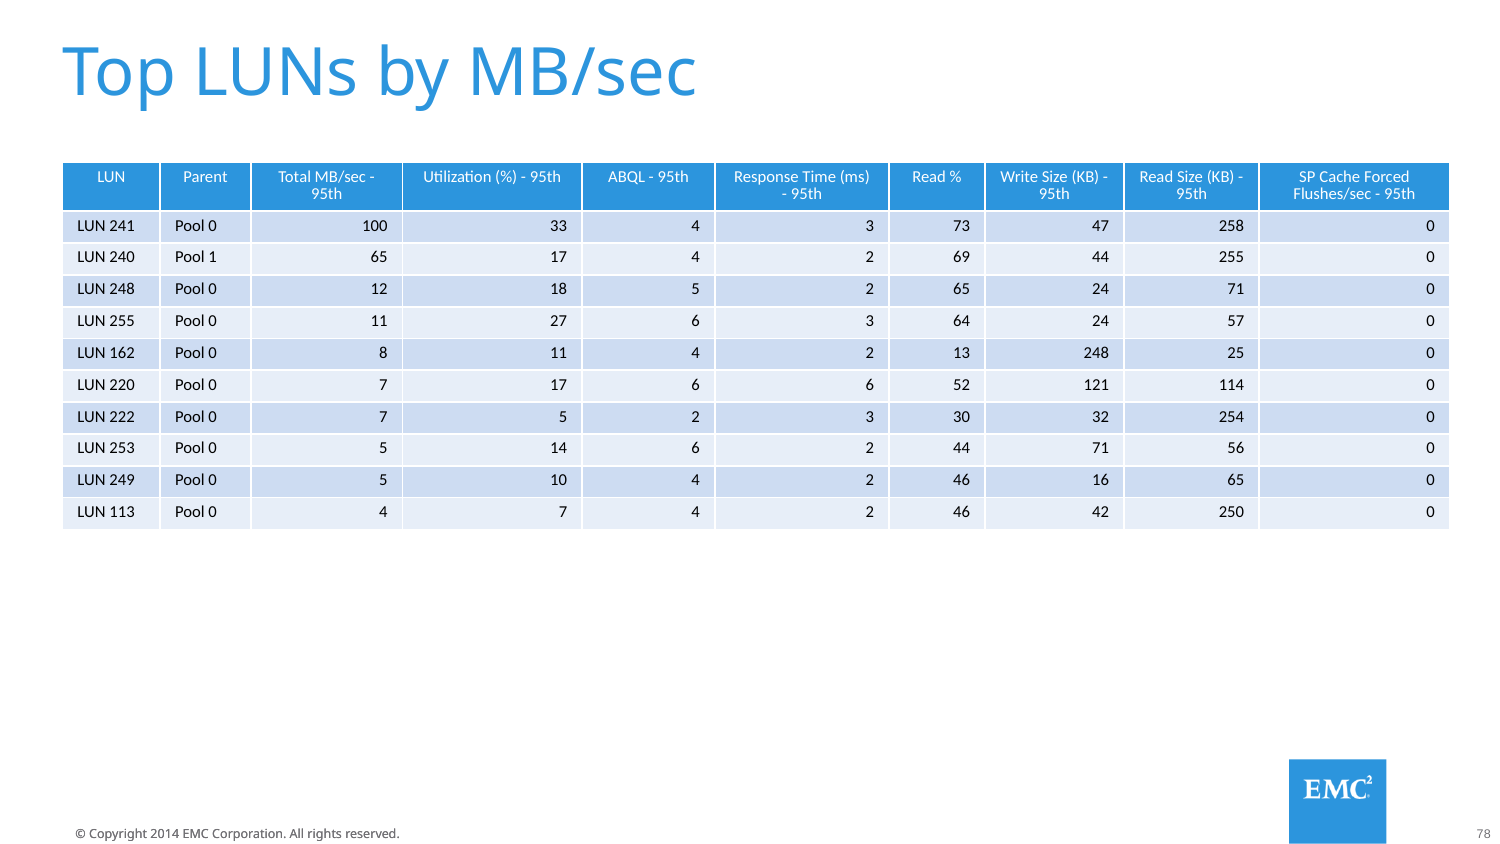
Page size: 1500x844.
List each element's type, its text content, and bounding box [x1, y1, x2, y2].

table_cell 4 [252, 498, 402, 529]
title Top LUNs by MB/sec [62, 37, 1450, 113]
table_cell 2 [716, 498, 888, 529]
table_cell 7 [252, 371, 402, 401]
table_cell LUN 253 [63, 435, 159, 465]
table_cell Pool 0 [161, 435, 250, 465]
table_cell 3 [716, 308, 888, 338]
table_cell 5 [583, 276, 714, 306]
table_cell 11 [403, 339, 581, 369]
table_cell 64 [890, 308, 984, 338]
table_cell 73 [890, 212, 984, 242]
table_cell 69 [890, 244, 984, 274]
table_cell 14 [403, 435, 581, 465]
table_cell 16 [986, 467, 1123, 497]
table_cell 65 [890, 276, 984, 306]
table_cell 0 [1260, 403, 1449, 433]
table_cell 18 [403, 276, 581, 306]
table_cell 12 [252, 276, 402, 306]
table_cell 0 [1260, 467, 1449, 497]
table_cell 8 [252, 339, 402, 369]
table_cell Pool 0 [161, 467, 250, 497]
table_cell 2 [716, 467, 888, 497]
table_header Total MB/sec - 95th [252, 163, 402, 210]
table_cell 0 [1260, 244, 1449, 274]
table_cell 30 [890, 403, 984, 433]
table_cell LUN 113 [63, 498, 159, 529]
table_cell 4 [583, 498, 714, 529]
table_cell LUN 222 [63, 403, 159, 433]
table_cell 17 [403, 244, 581, 274]
table_cell 46 [890, 467, 984, 497]
table_cell LUN 248 [63, 276, 159, 306]
table_cell 4 [583, 244, 714, 274]
table_cell 6 [583, 435, 714, 465]
table_cell 4 [583, 339, 714, 369]
table_cell 24 [986, 308, 1123, 338]
table_cell Pool 0 [161, 308, 250, 338]
table_cell 7 [403, 498, 581, 529]
table_cell 5 [252, 467, 402, 497]
table_cell LUN 241 [63, 212, 159, 242]
table_cell 56 [1125, 435, 1258, 465]
table_cell 2 [716, 339, 888, 369]
table_cell 250 [1125, 498, 1258, 529]
table_cell 46 [890, 498, 984, 529]
table_cell 47 [986, 212, 1123, 242]
table_cell 7 [252, 403, 402, 433]
table_cell 71 [986, 435, 1123, 465]
table_cell 44 [986, 244, 1123, 274]
table_cell 25 [1125, 339, 1258, 369]
table_cell 2 [716, 435, 888, 465]
table_cell 17 [403, 371, 581, 401]
table_cell Pool 1 [161, 244, 250, 274]
table_cell 100 [252, 212, 402, 242]
picture [1303, 775, 1372, 799]
table_cell 2 [583, 403, 714, 433]
table_cell 57 [1125, 308, 1258, 338]
table_cell 44 [890, 435, 984, 465]
table_cell Pool 0 [161, 212, 250, 242]
table_cell 0 [1260, 339, 1449, 369]
table_cell 5 [403, 403, 581, 433]
table_cell LUN 249 [63, 467, 159, 497]
table_cell 6 [583, 371, 714, 401]
table_cell 6 [583, 308, 714, 338]
table_cell LUN 240 [63, 244, 159, 274]
table_cell 3 [716, 212, 888, 242]
table_header ABQL - 95th [583, 163, 714, 210]
table_cell 258 [1125, 212, 1258, 242]
table_cell 65 [1125, 467, 1258, 497]
table_cell 121 [986, 371, 1123, 401]
table_cell 254 [1125, 403, 1258, 433]
table_header SP Cache Forced Flushes/sec - 95th [1260, 163, 1449, 210]
table_cell 0 [1260, 308, 1449, 338]
table_cell 0 [1260, 212, 1449, 242]
table_cell LUN 220 [63, 371, 159, 401]
table_cell 4 [583, 467, 714, 497]
table_cell 3 [716, 403, 888, 433]
table_cell 32 [986, 403, 1123, 433]
table_header LUN [63, 163, 159, 210]
table_cell Pool 0 [161, 371, 250, 401]
table_cell 24 [986, 276, 1123, 306]
table_cell Pool 0 [161, 403, 250, 433]
table_header Response Time (ms) - 95th [716, 163, 888, 210]
table_cell LUN 255 [63, 308, 159, 338]
table_cell 42 [986, 498, 1123, 529]
table_cell 11 [252, 308, 402, 338]
table_cell 248 [986, 339, 1123, 369]
table_cell 0 [1260, 435, 1449, 465]
table_cell 10 [403, 467, 581, 497]
table_cell 33 [403, 212, 581, 242]
table_cell 6 [716, 371, 888, 401]
table_cell 4 [583, 212, 714, 242]
table_header Read Size (KB) - 95th [1125, 163, 1258, 210]
table_cell 2 [716, 276, 888, 306]
table_cell 0 [1260, 276, 1449, 306]
table_header Utilization (%) - 95th [403, 163, 581, 210]
table_cell Pool 0 [161, 276, 250, 306]
table_header Write Size (KB) - 95th [986, 163, 1123, 210]
table_cell 114 [1125, 371, 1258, 401]
table_header Read % [890, 163, 984, 210]
table_cell 255 [1125, 244, 1258, 274]
table_cell 0 [1260, 498, 1449, 529]
table_cell 0 [1260, 371, 1449, 401]
table_header Parent [161, 163, 250, 210]
table_cell Pool 0 [161, 498, 250, 529]
table_cell 65 [252, 244, 402, 274]
table_cell LUN 162 [63, 339, 159, 369]
table_cell Pool 0 [161, 339, 250, 369]
table_cell 13 [890, 339, 984, 369]
table_cell 52 [890, 371, 984, 401]
table_cell 5 [252, 435, 402, 465]
table_cell 71 [1125, 276, 1258, 306]
table_cell 27 [403, 308, 581, 338]
table_cell 2 [716, 244, 888, 274]
